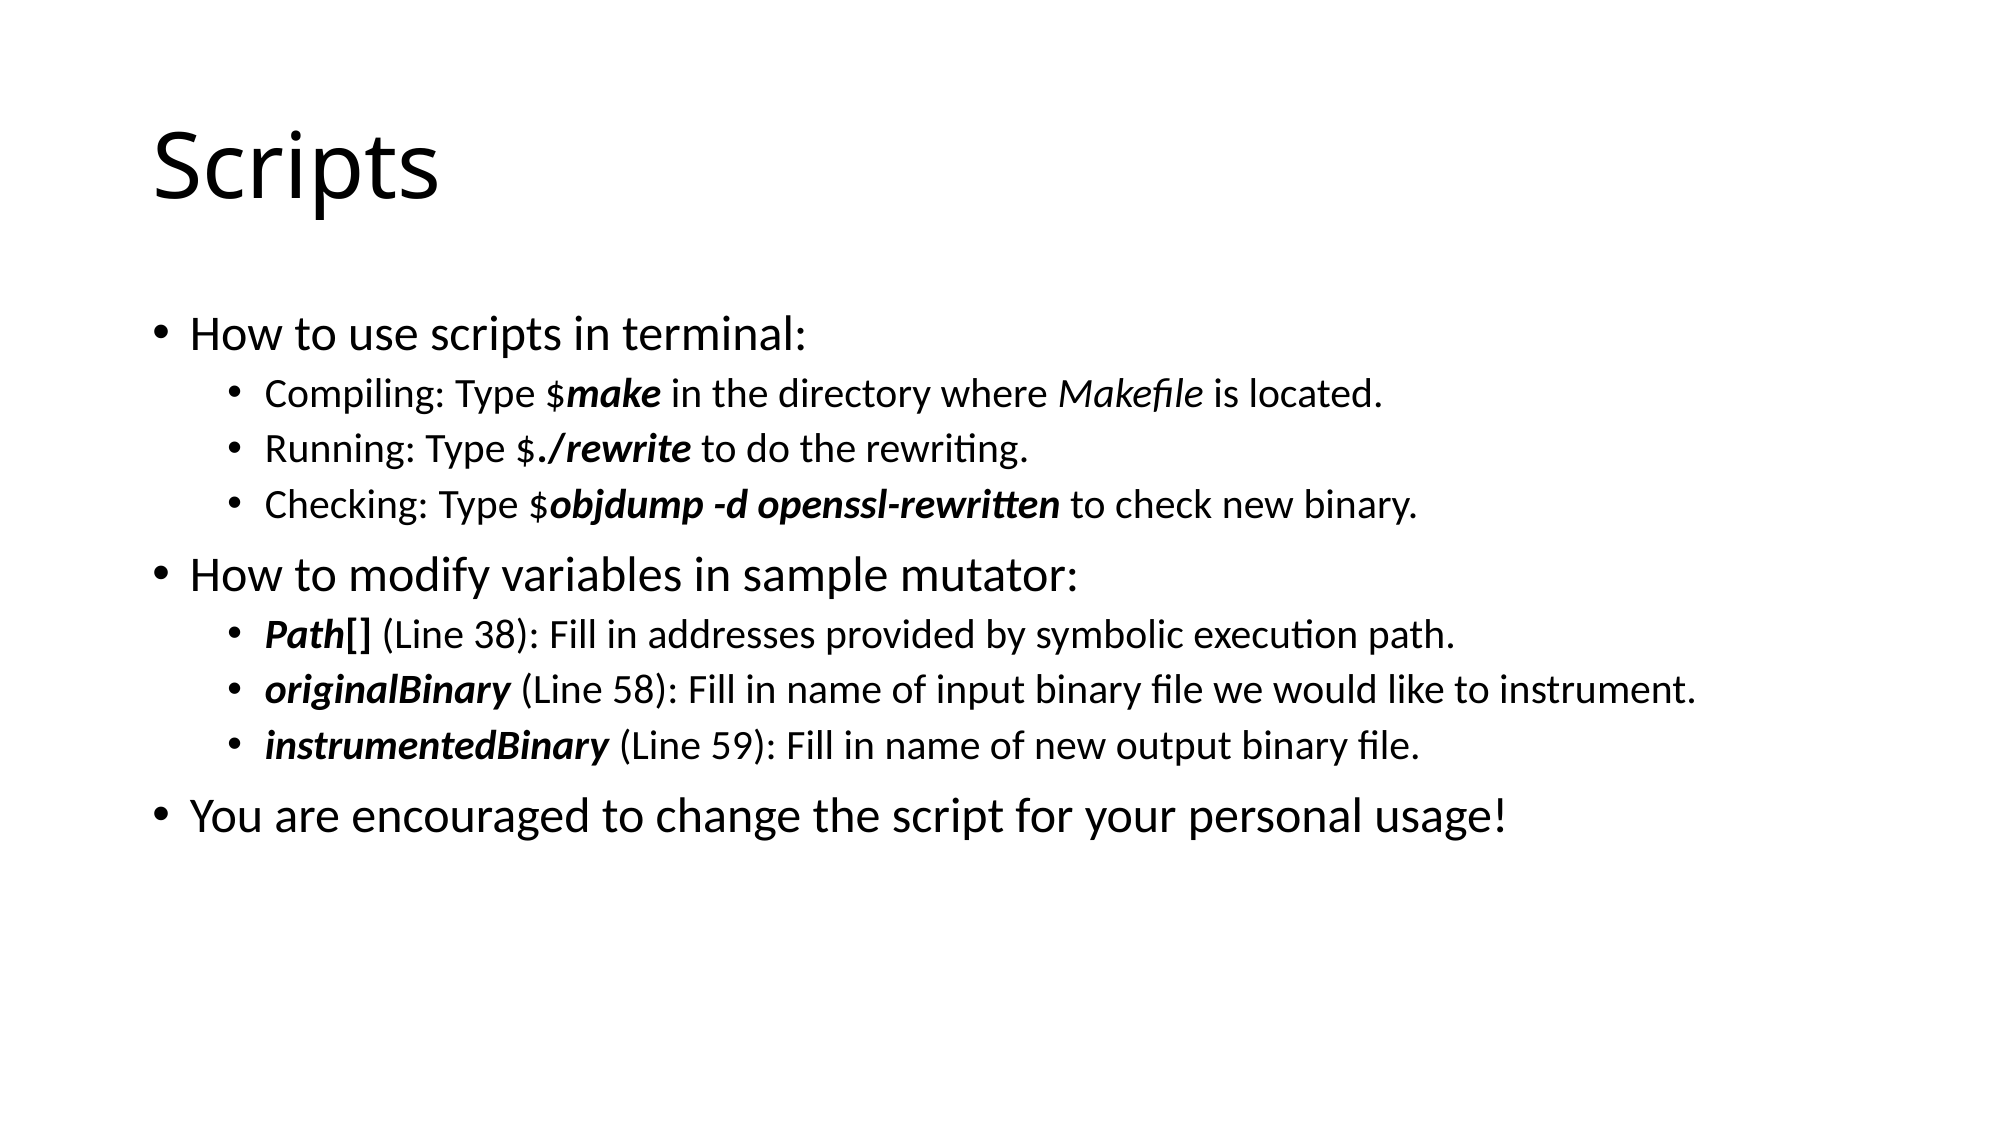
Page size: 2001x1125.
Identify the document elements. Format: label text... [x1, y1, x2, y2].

title Scripts [137, 59, 1863, 278]
list How to use scripts in terminal: Compiling: Type $make in the directory where Makefile is located. Running: Type $./rewrite to do the rewriting. Checking: Type $objdump -d openssl-rewritten to check new binary. How to modify variables in sample mutator: Path[] (Line 38): Fill in addresses provided by symbolic execution path. originalBinary (Line 58): Fill in name of input binary file we would like to instrument. instrumentedBinary (Line 59): Fill in name of new output binary file. You are encouraged to change the script for your personal usage! [137, 299, 1863, 1014]
